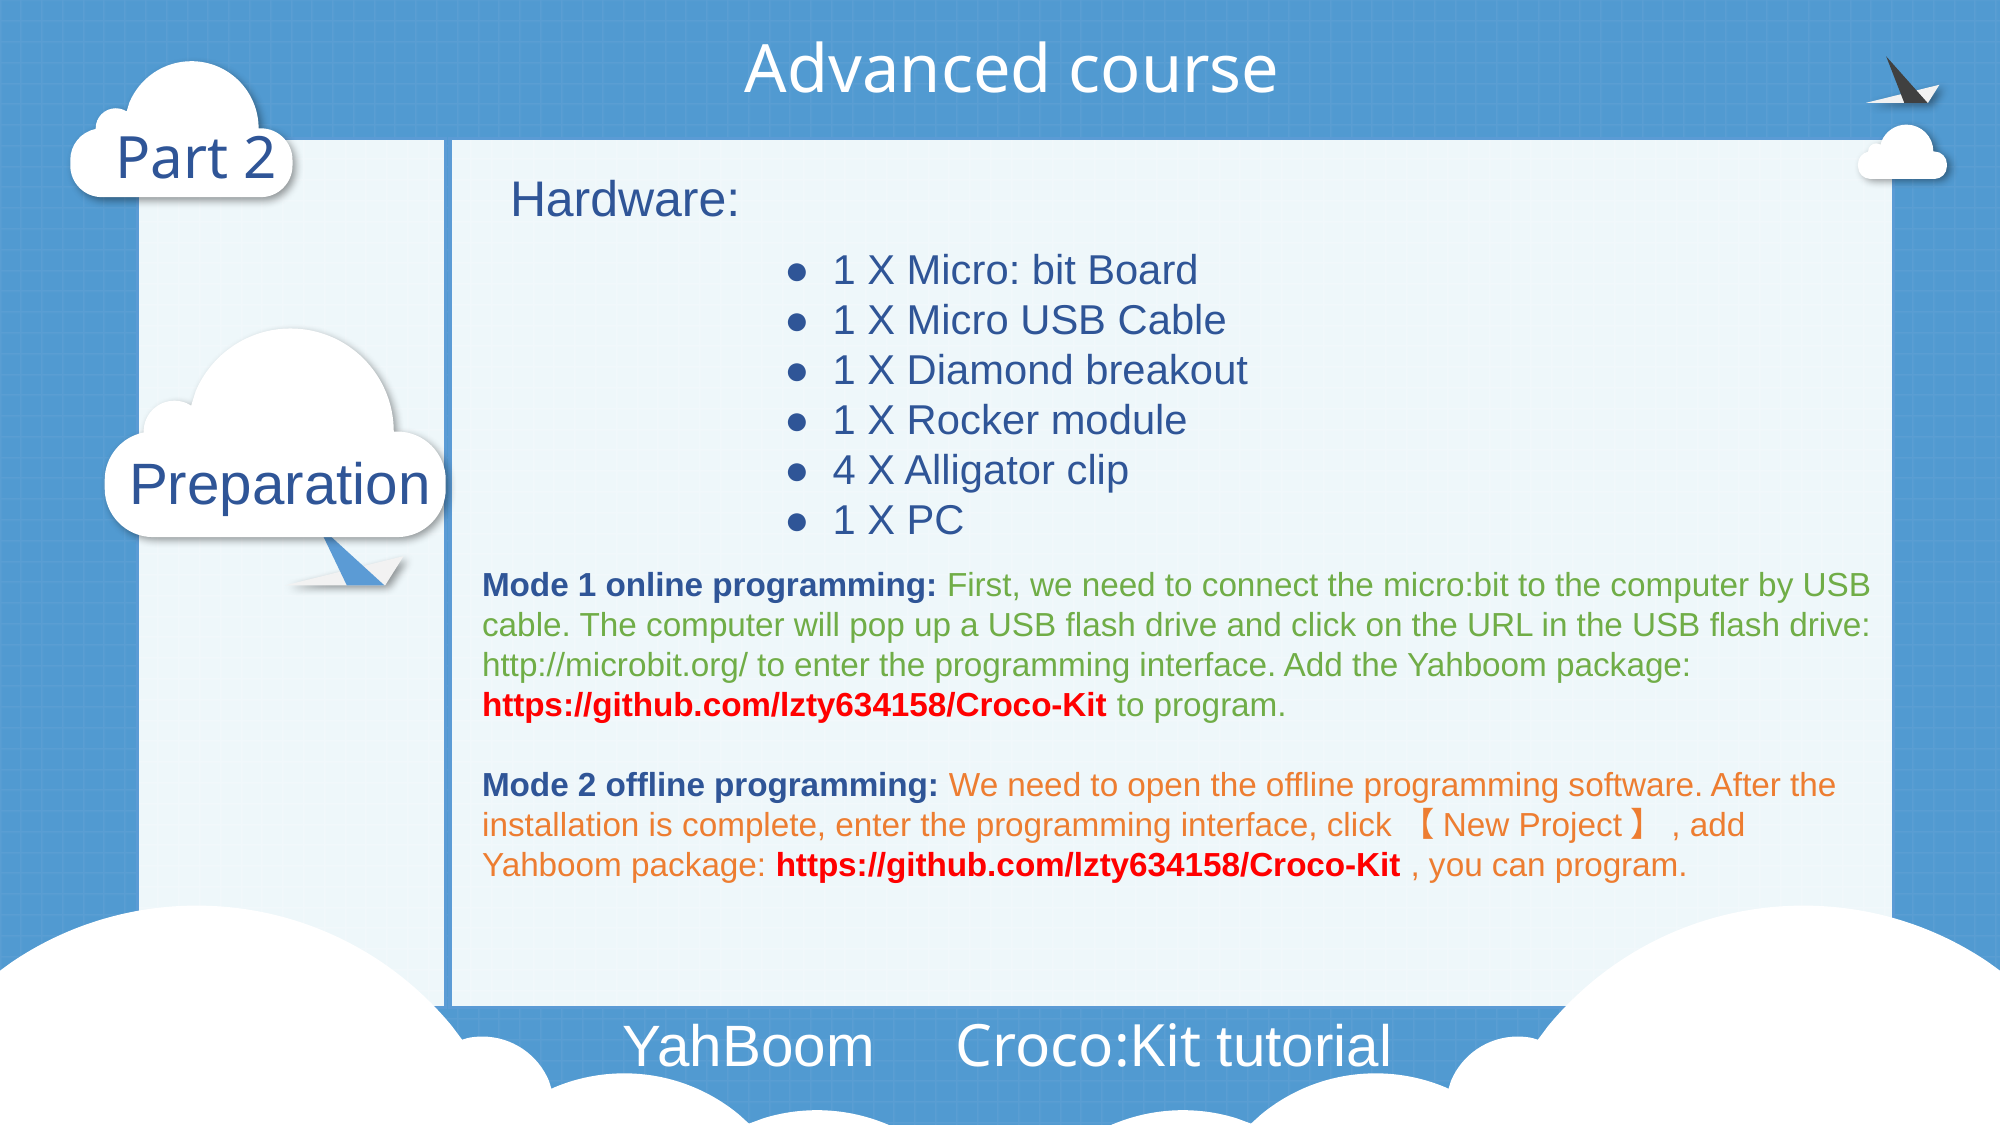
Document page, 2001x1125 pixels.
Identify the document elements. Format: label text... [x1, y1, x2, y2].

text_box [118, 524, 284, 539]
text_box [127, 327, 424, 438]
text_box Part 2 [100, 113, 292, 198]
text_box Preparation [114, 438, 446, 524]
text_box Mode 1 online programming: First, we need to connect the micro:bit to the computer by USB cable. The computer will pop up a USB flash drive and click on the URL in the USB flash drive: http://microbit.org/ to enter the programming interface. Add the Yahboom package: https://github.com/lzty634158/Croco-Kit to program. Mode 2 offline programming: We need to open the offline programming software. After the installation is complete, enter the programming interface, click【New Project】, add Yahboom package: https://github.com/lzty634158/Croco-Kit , you can program. [467, 556, 1890, 891]
text_box [103, 449, 114, 519]
text_box [404, 524, 432, 538]
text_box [284, 524, 404, 586]
text_box ● 1 X Micro: bit Board ● 1 X Micro USB Cable ● 1 X Diamond breakout ● 1 X Rocker module ● 4 X Alligator clip ● 1 X PC [769, 235, 1446, 550]
text_box YahBoom Croco:Kit tutorial [1111, 959, 2000, 1125]
text_box Hardware: [495, 159, 756, 235]
text_box YahBoom Croco:Kit tutorial [0, 959, 889, 1125]
text_box Advanced course [642, 40, 1383, 112]
